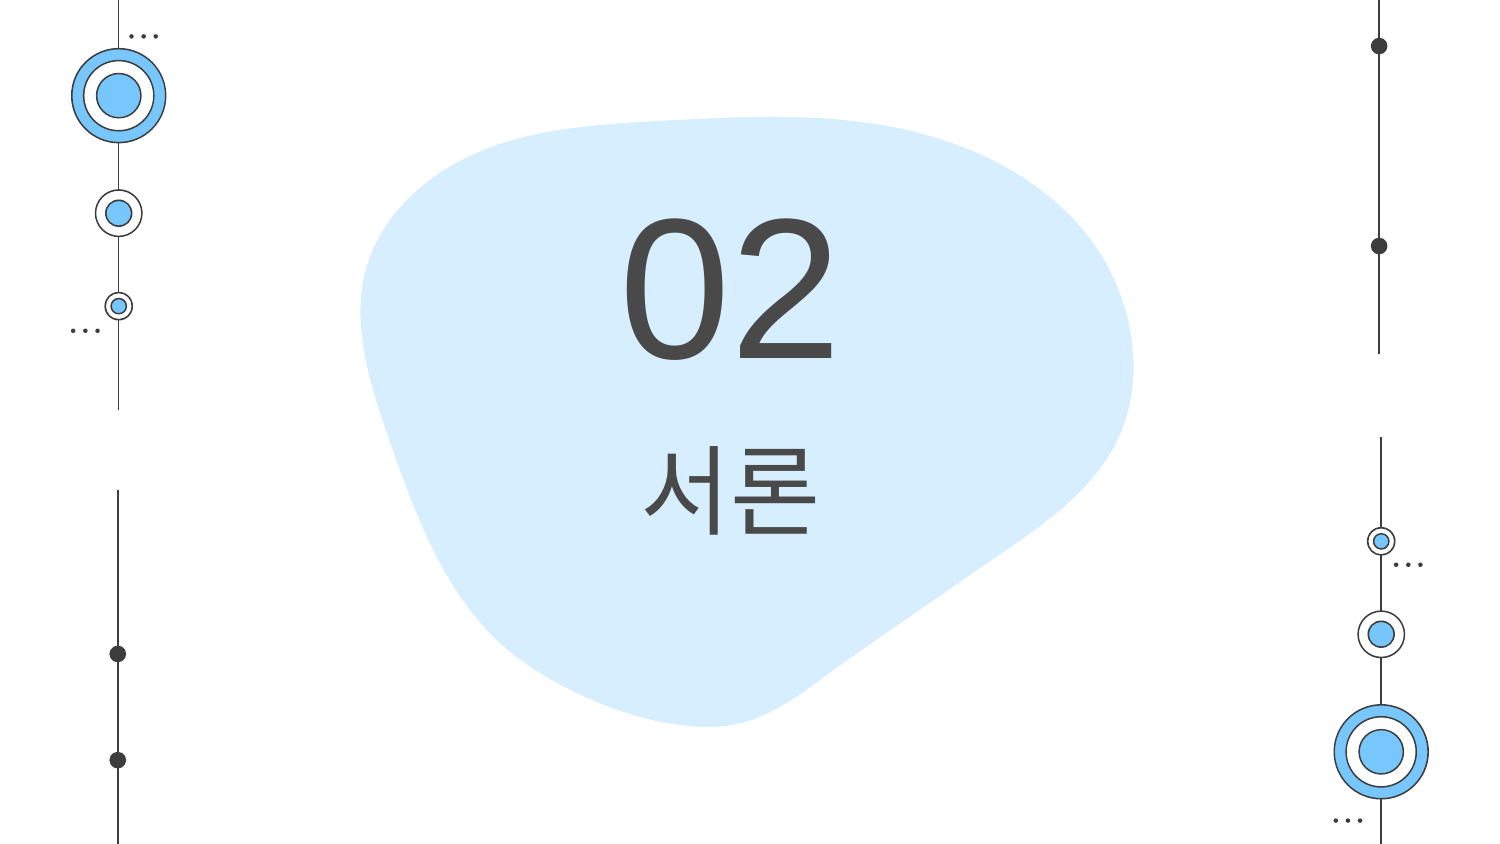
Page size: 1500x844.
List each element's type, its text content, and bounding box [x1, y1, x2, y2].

title 서론 [468, 422, 994, 555]
title 02 [487, 190, 975, 366]
